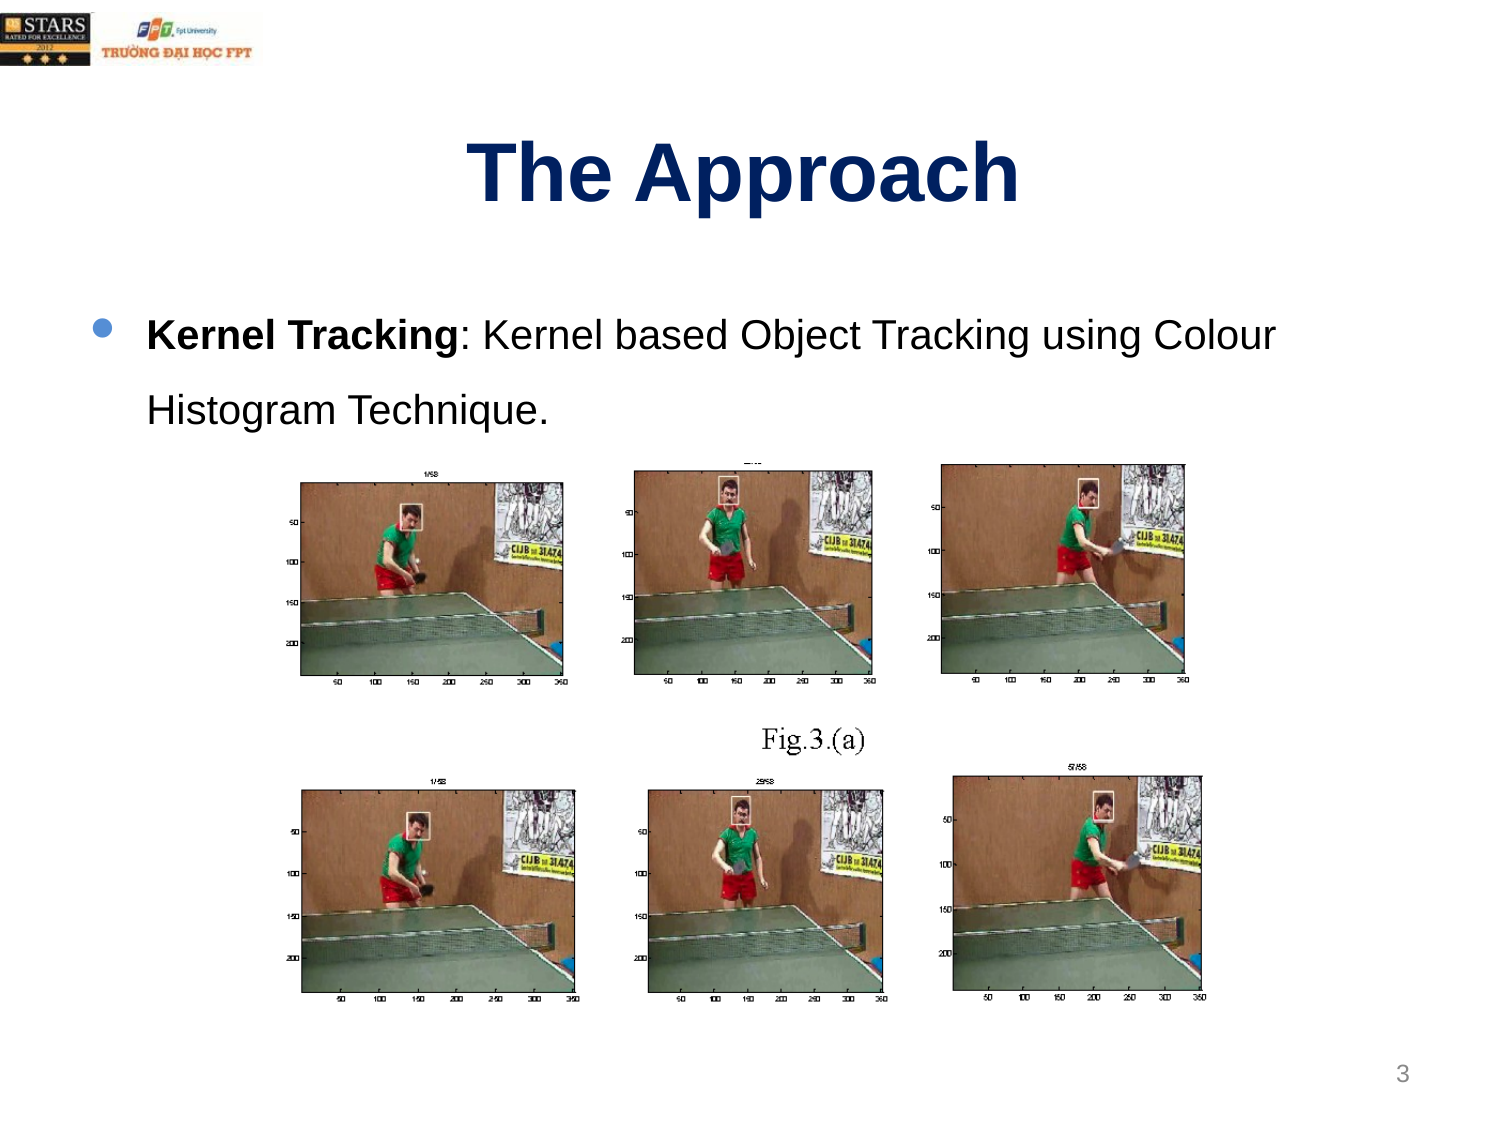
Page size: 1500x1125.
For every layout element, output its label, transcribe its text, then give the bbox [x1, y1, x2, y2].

slide_number 3 [1074, 1043, 1425, 1103]
picture [281, 462, 1219, 1008]
list Kernel Tracking: Kernel based Object Tracking using Colour Histogram Technique. [75, 275, 1425, 1043]
picture [0, 12, 263, 66]
title The Approach [80, 97, 1431, 240]
